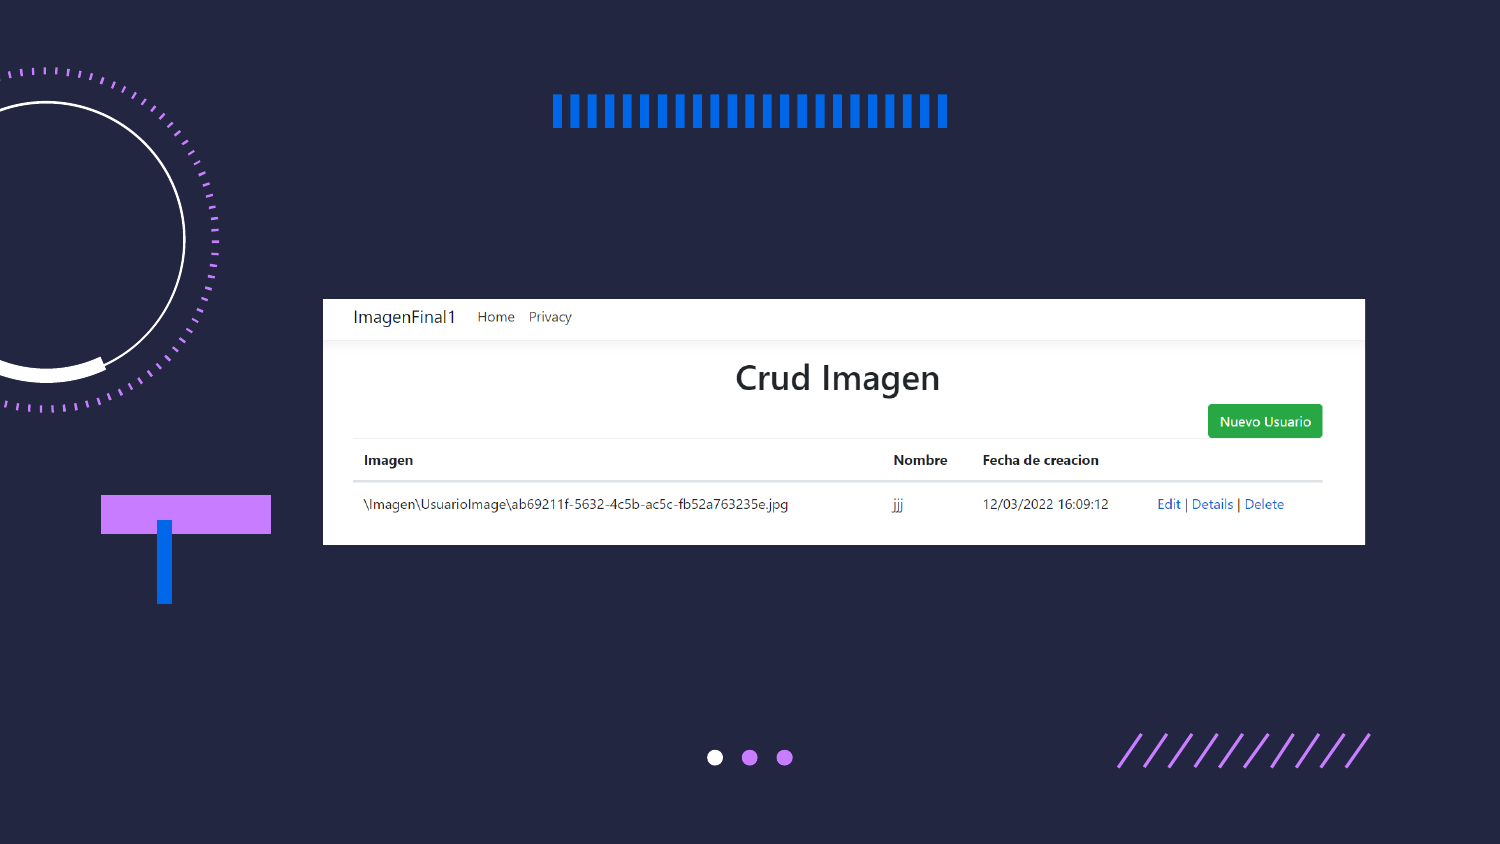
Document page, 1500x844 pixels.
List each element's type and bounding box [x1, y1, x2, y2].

picture [322, 299, 1366, 545]
text_box [706, 749, 794, 766]
